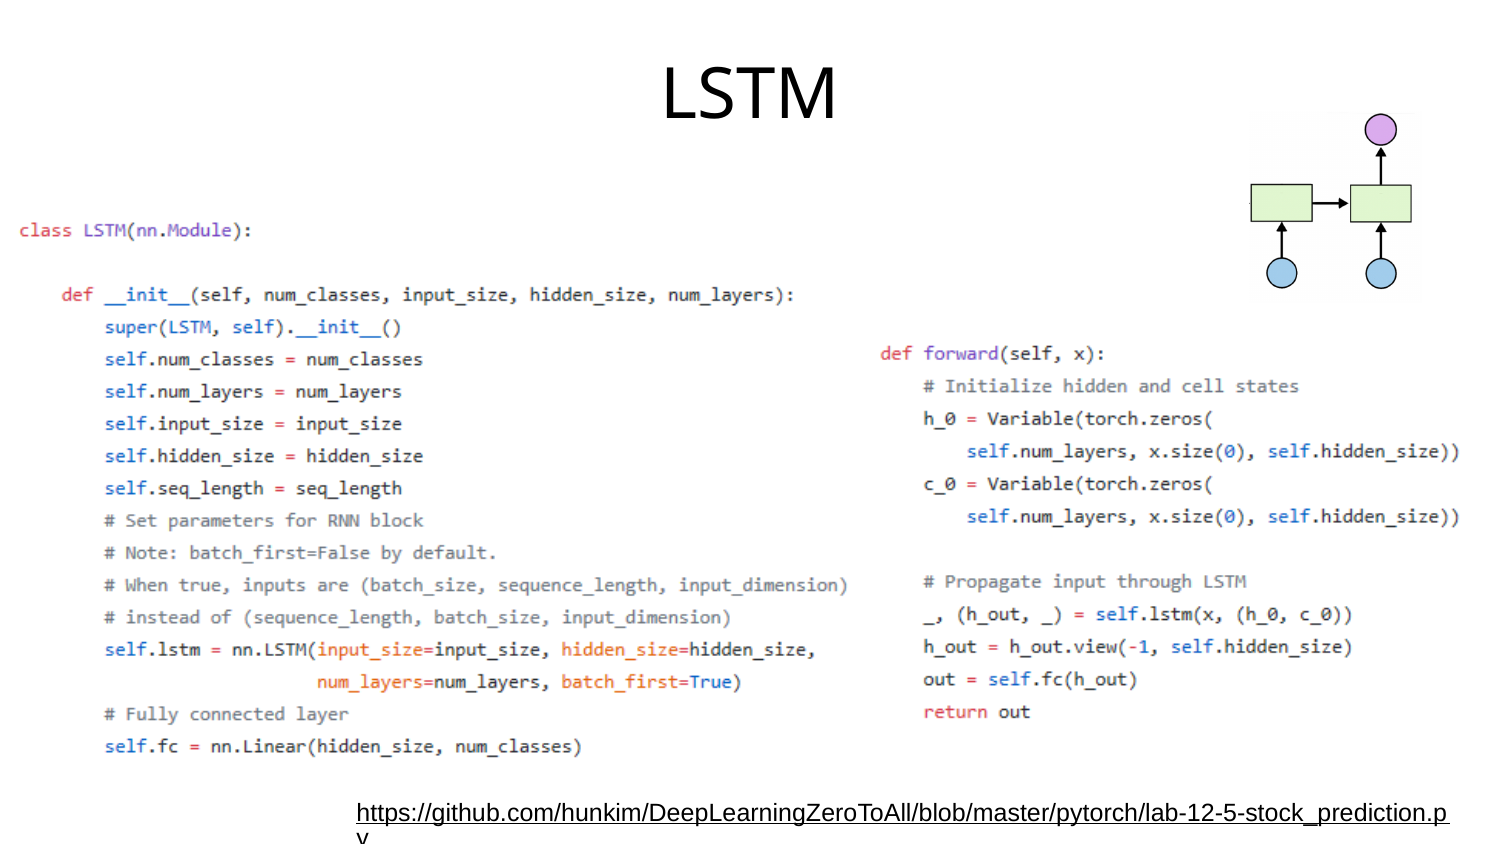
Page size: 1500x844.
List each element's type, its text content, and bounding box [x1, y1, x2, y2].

picture [1249, 111, 1422, 304]
picture [866, 329, 1467, 727]
text_box https://github.com/hunkim/DeepLearningZeroToAll/blob/master/pytorch/lab-12-5-stock_prediction.py [341, 800, 1477, 844]
picture [10, 209, 852, 765]
title LSTM [0, 0, 1500, 196]
